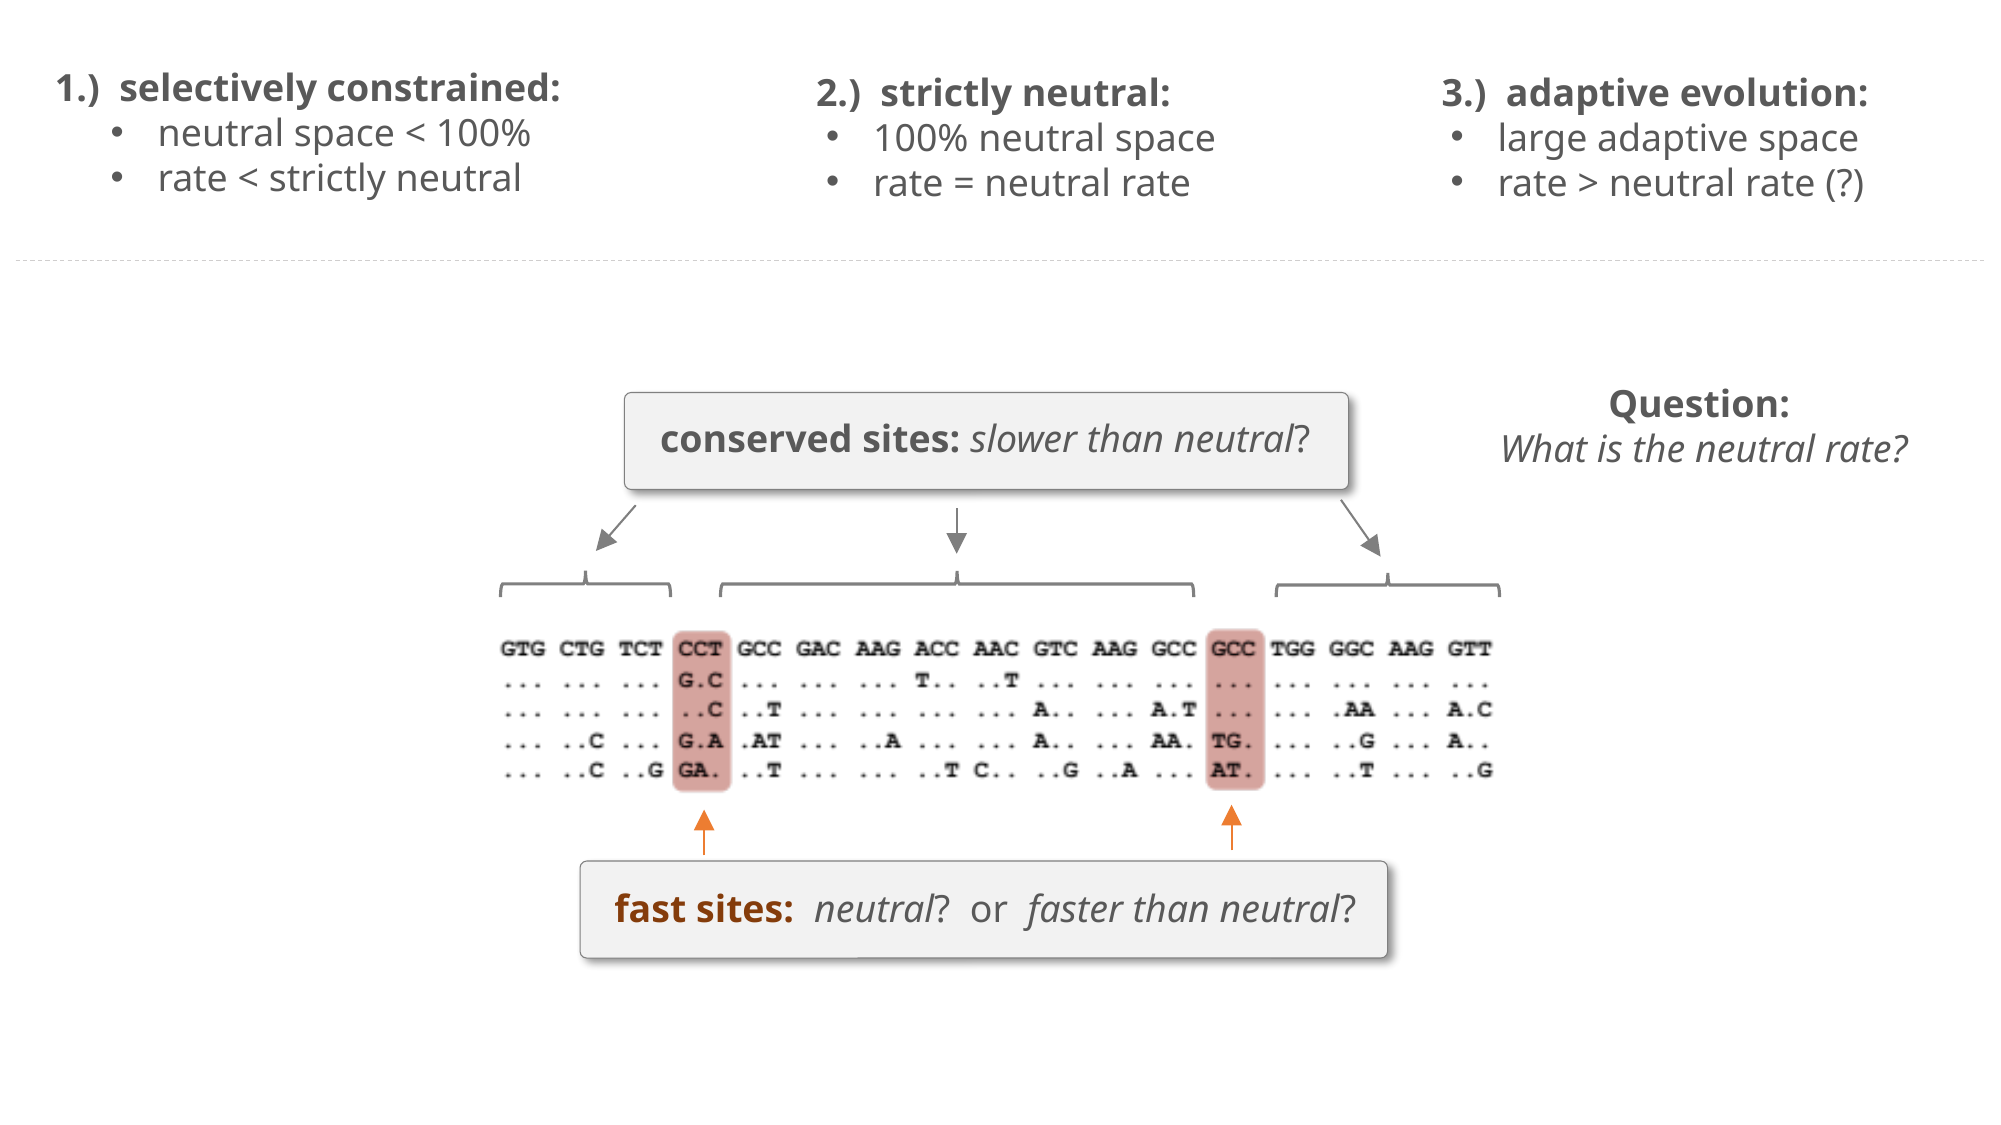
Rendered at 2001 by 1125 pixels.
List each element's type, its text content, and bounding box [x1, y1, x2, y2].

text_box Question: What is the neutral rate? [1423, 372, 1985, 478]
text_box 3.) adaptive evolution: large adaptive space rate > neutral rate (?) [1360, 61, 1960, 211]
text_box 1.) selectively constrained: neutral space < 100% rate < strictly neutral [20, 56, 596, 207]
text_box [500, 804, 1471, 958]
text_box 2.) strictly neutral: 100% neutral space rate = neutral rate [736, 61, 1261, 211]
picture [483, 618, 1500, 807]
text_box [500, 392, 1500, 598]
